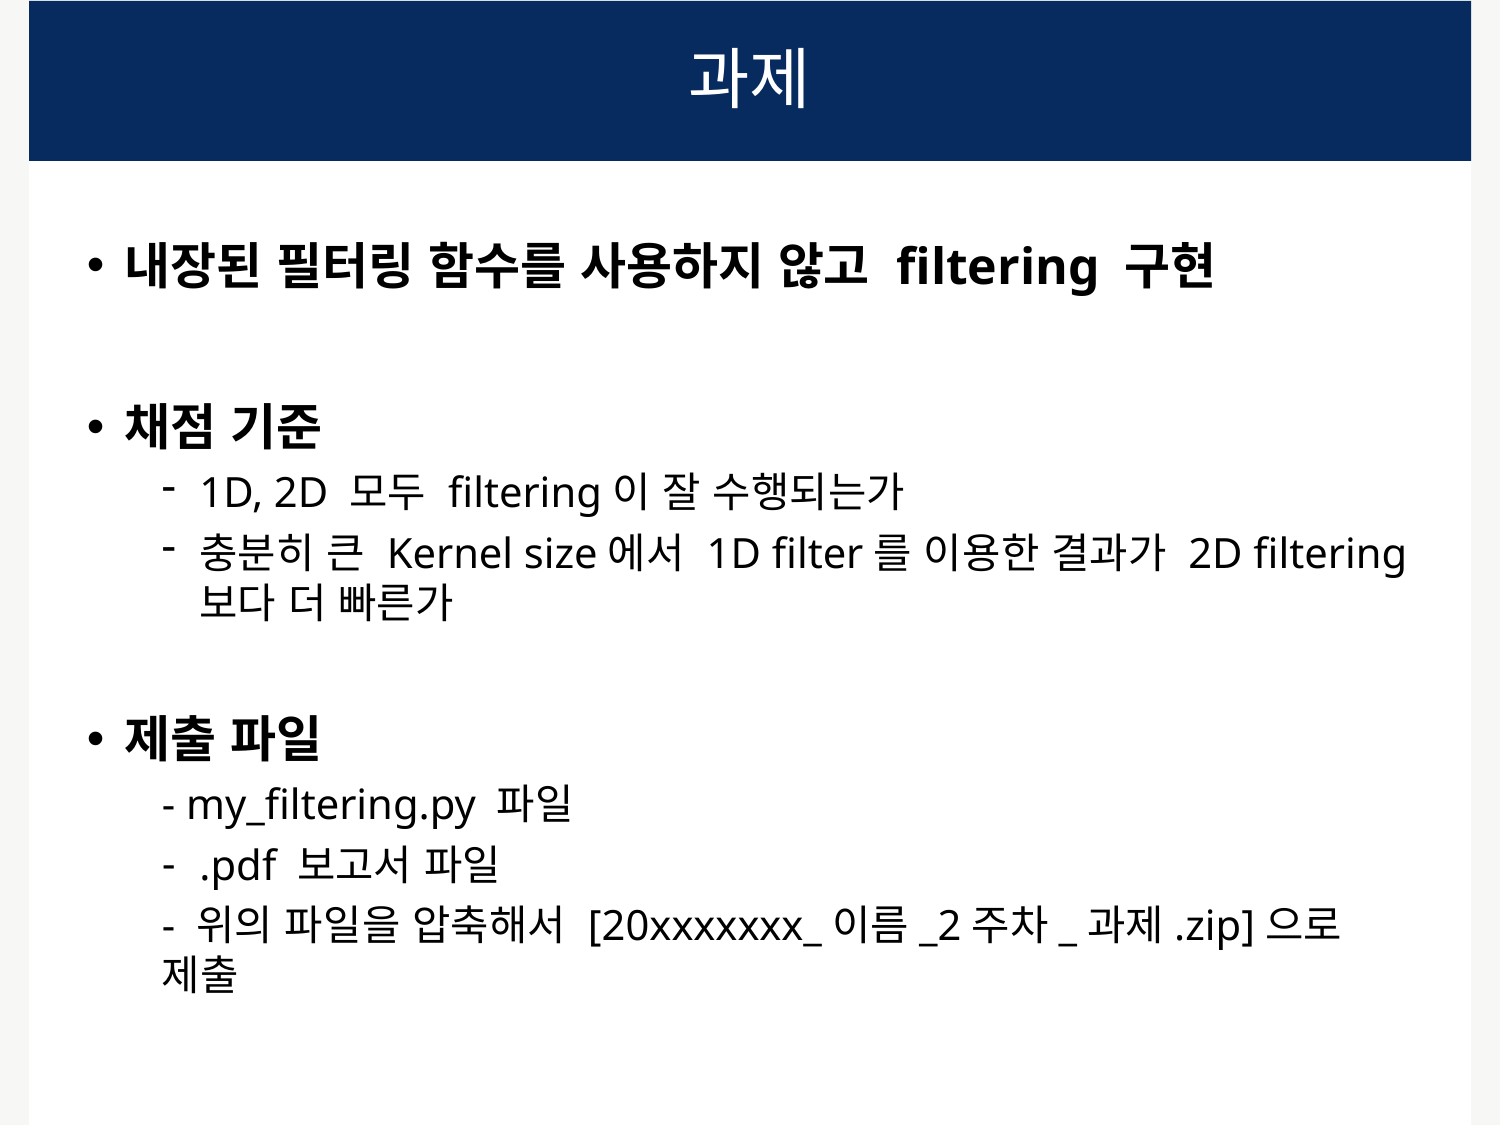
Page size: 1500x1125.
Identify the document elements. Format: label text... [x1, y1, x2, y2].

list 내장된 필터링 함수를 사용하지 않고 filtering 구현 채점 기준 1D, 2D 모두 filtering이 잘 수행되는가 충분히 큰 Kernel size에서 1D filter를 이용한 결과가 2D filtering보다 더 빠른가 제출 파일 - my_filtering.py 파일 .pdf 보고서 파일 - 위의 파일을 압축해서 [20xxxxxxx_이름_2주차_과제.zip]으로 제출 [71, 226, 1430, 1016]
title 과제 [70, 31, 1430, 132]
